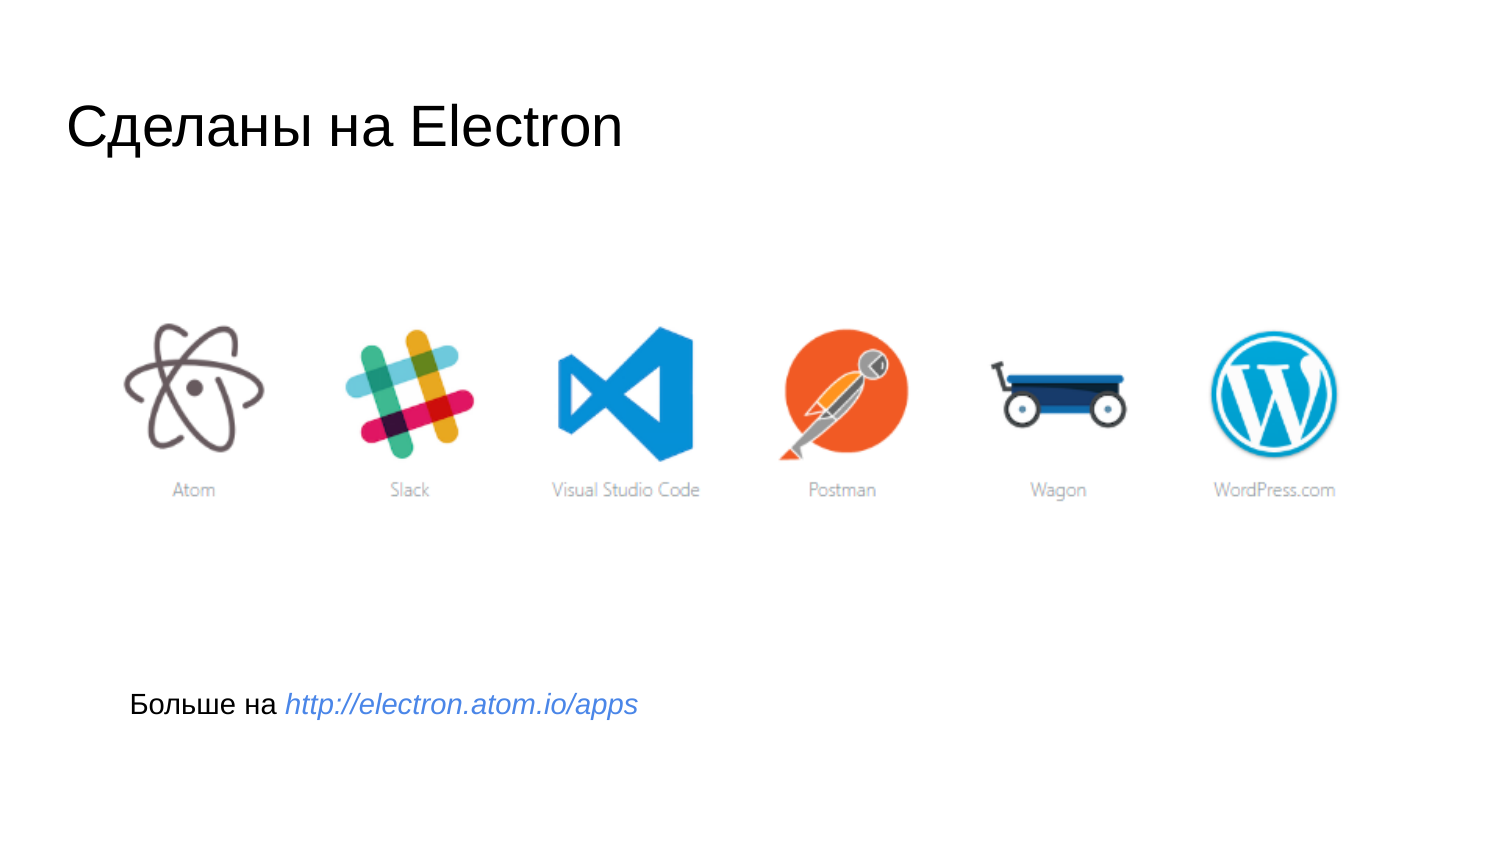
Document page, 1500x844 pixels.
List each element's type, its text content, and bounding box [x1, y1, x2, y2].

title Сделаны на Electron [51, 72, 751, 167]
text_box Больше на http://electron.atom.io/apps [114, 653, 751, 748]
picture [98, 316, 1401, 528]
